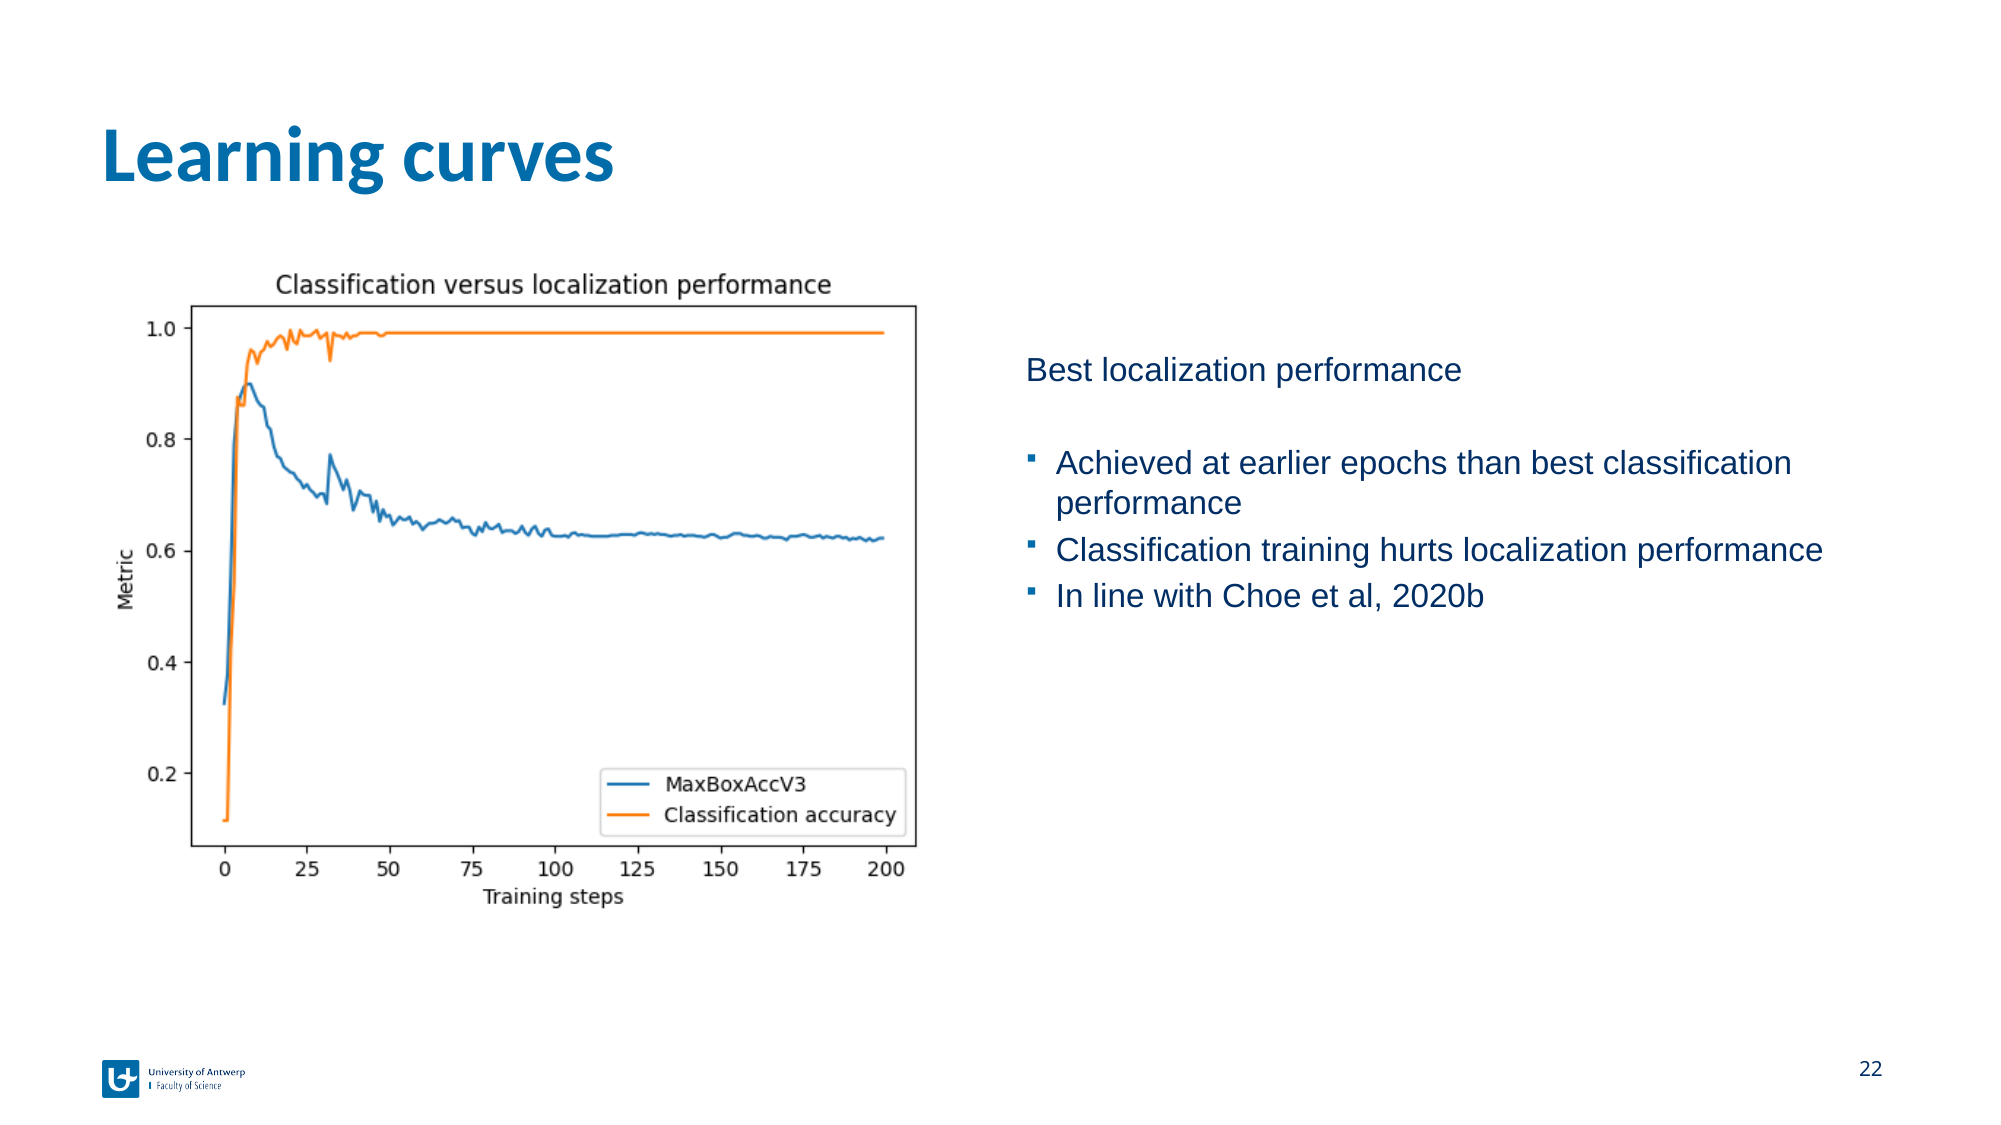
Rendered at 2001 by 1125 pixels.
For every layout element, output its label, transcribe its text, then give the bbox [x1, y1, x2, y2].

picture [102, 1060, 245, 1098]
list Best localization performance Achieved at earlier epochs than best classification performance Classification training hurts localization performance In line with Choe et al, 2020b [1025, 348, 1897, 700]
title Learning curves [102, 101, 1898, 232]
slide_number 22 [1463, 1039, 1898, 1100]
picture [102, 258, 930, 923]
